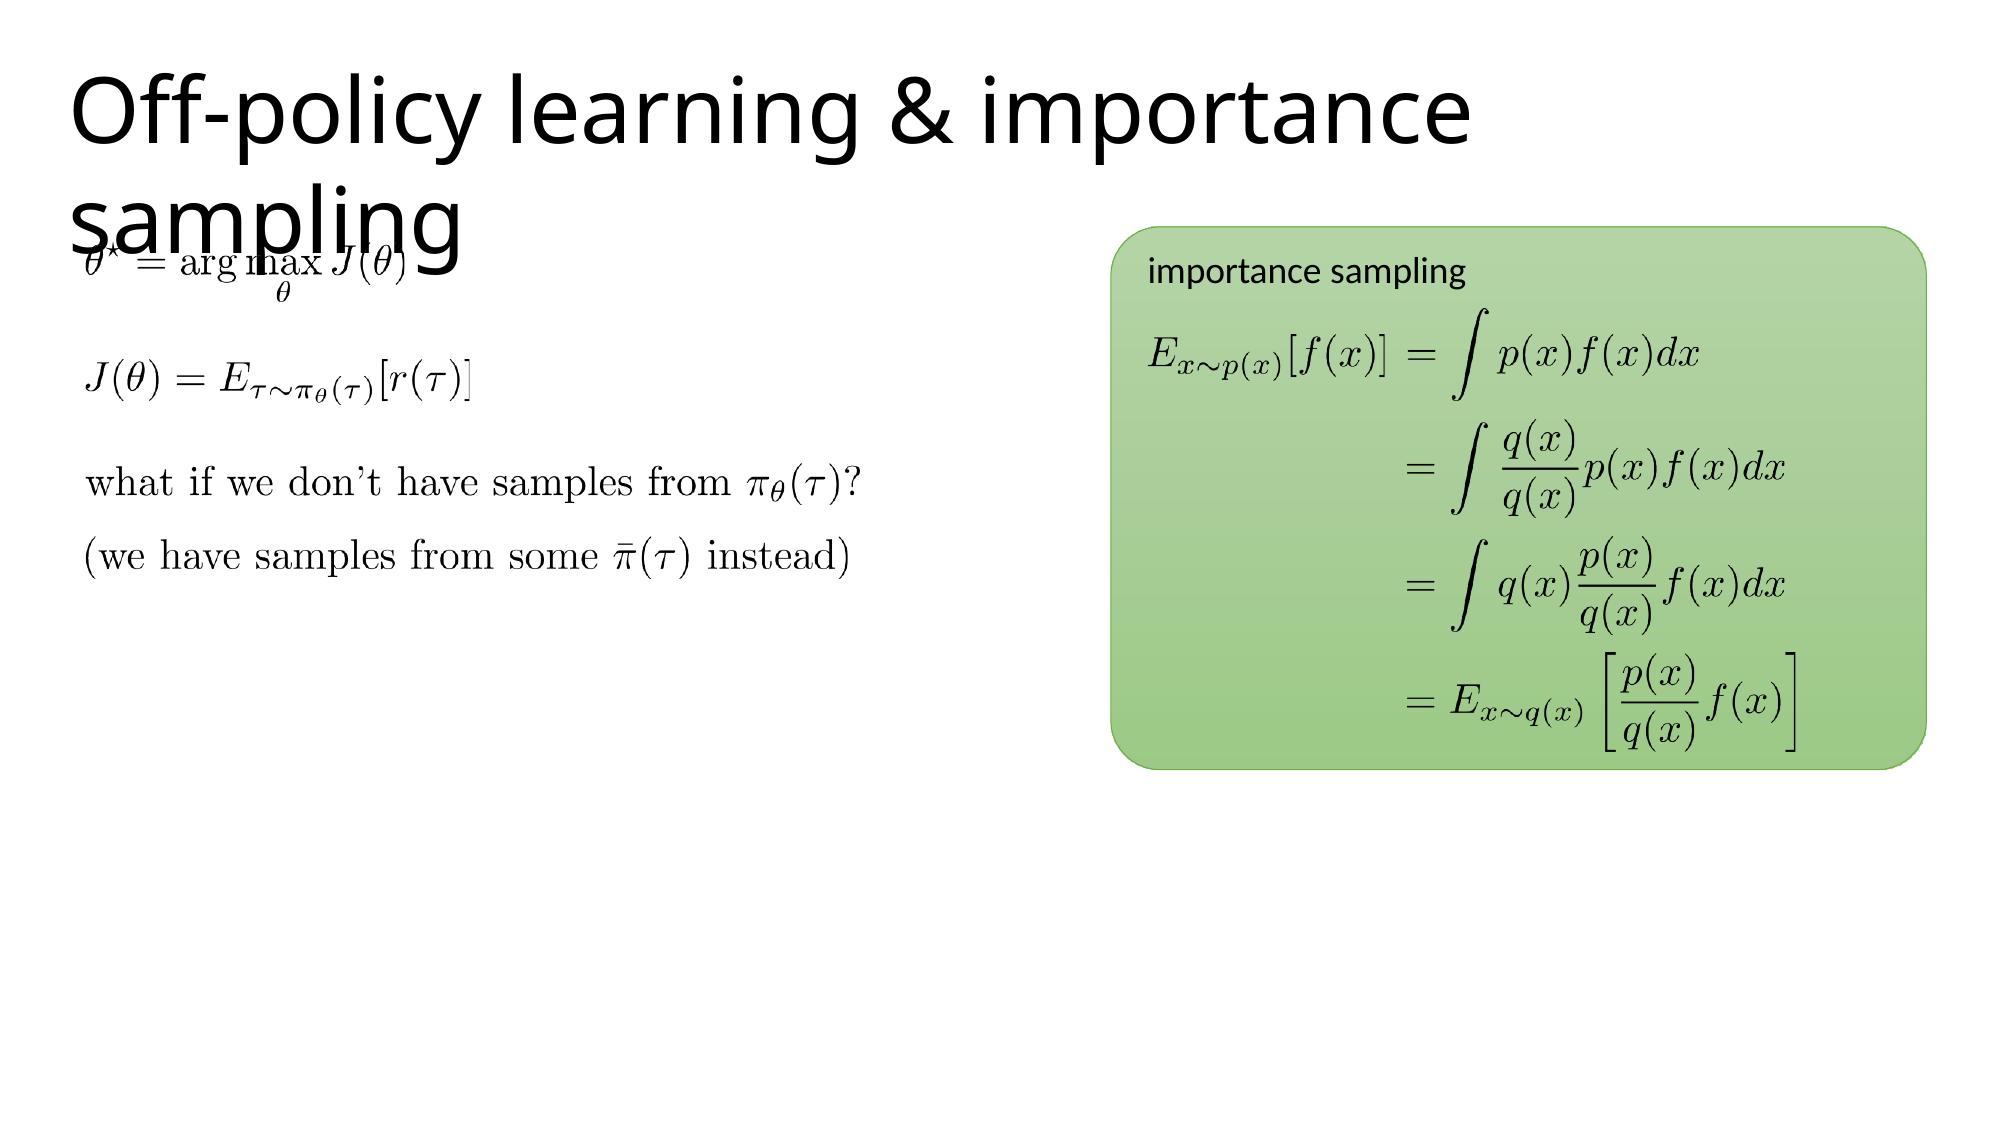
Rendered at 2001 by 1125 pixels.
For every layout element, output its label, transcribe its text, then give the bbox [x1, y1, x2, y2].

text_box [1110, 723, 1152, 770]
text_box [1406, 536, 1785, 635]
text_box [85, 242, 405, 302]
text_box importance sampling [1145, 243, 1472, 291]
text_box [1110, 226, 1927, 770]
text_box [1406, 419, 1785, 518]
text_box [85, 463, 860, 505]
text_box [1886, 727, 1927, 770]
text_box [1407, 308, 1699, 401]
text_box [85, 359, 470, 405]
text_box [1147, 334, 1385, 381]
title Off-policy learning & importance sampling [66, 49, 1627, 272]
text_box [1110, 226, 1157, 273]
text_box [85, 536, 848, 579]
text_box [1880, 226, 1927, 270]
text_box [1406, 652, 1796, 752]
